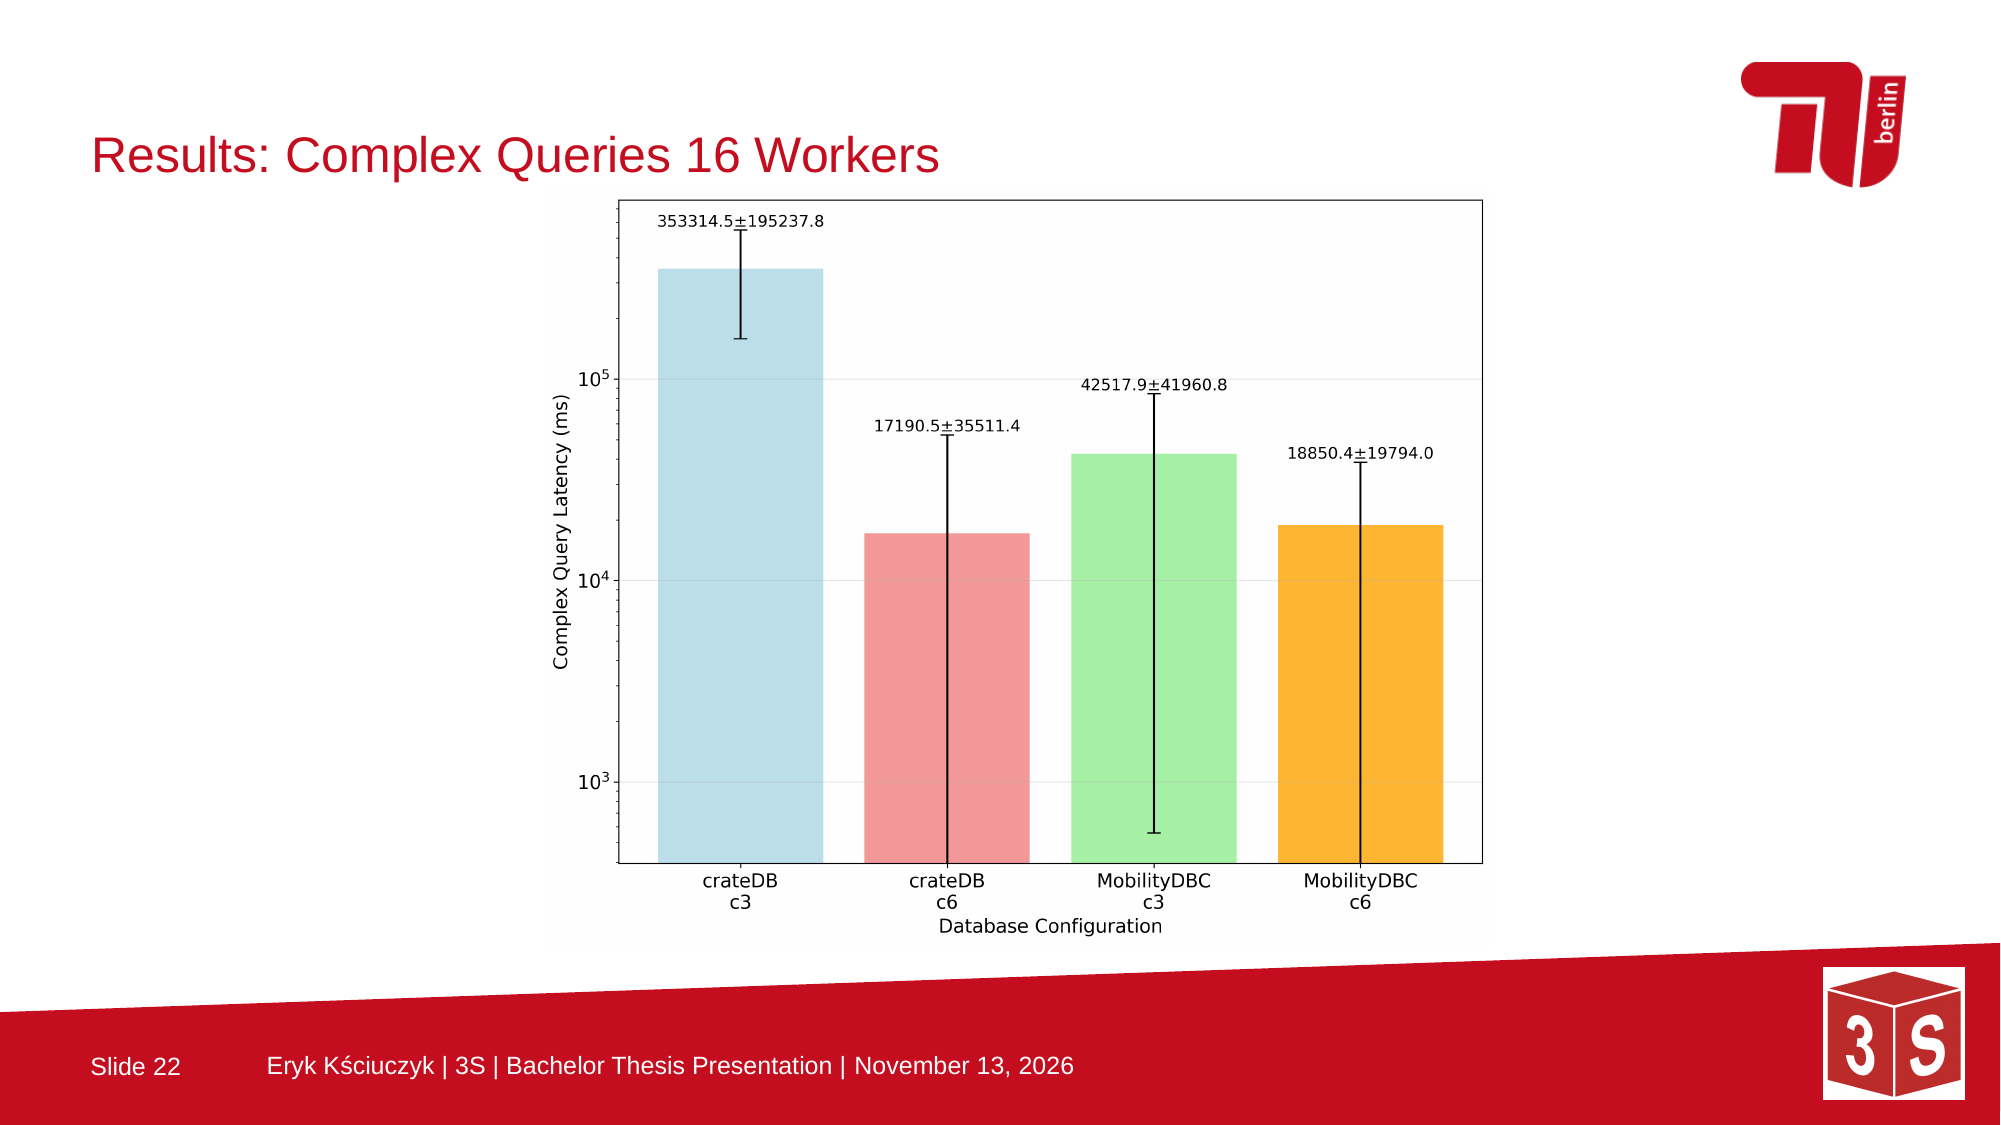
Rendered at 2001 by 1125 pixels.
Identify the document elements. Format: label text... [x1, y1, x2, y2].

list Results: Complex Queries 16 Workers [91, 65, 1455, 183]
picture [1823, 967, 1965, 1100]
picture [1741, 62, 1906, 188]
picture [543, 190, 1492, 946]
